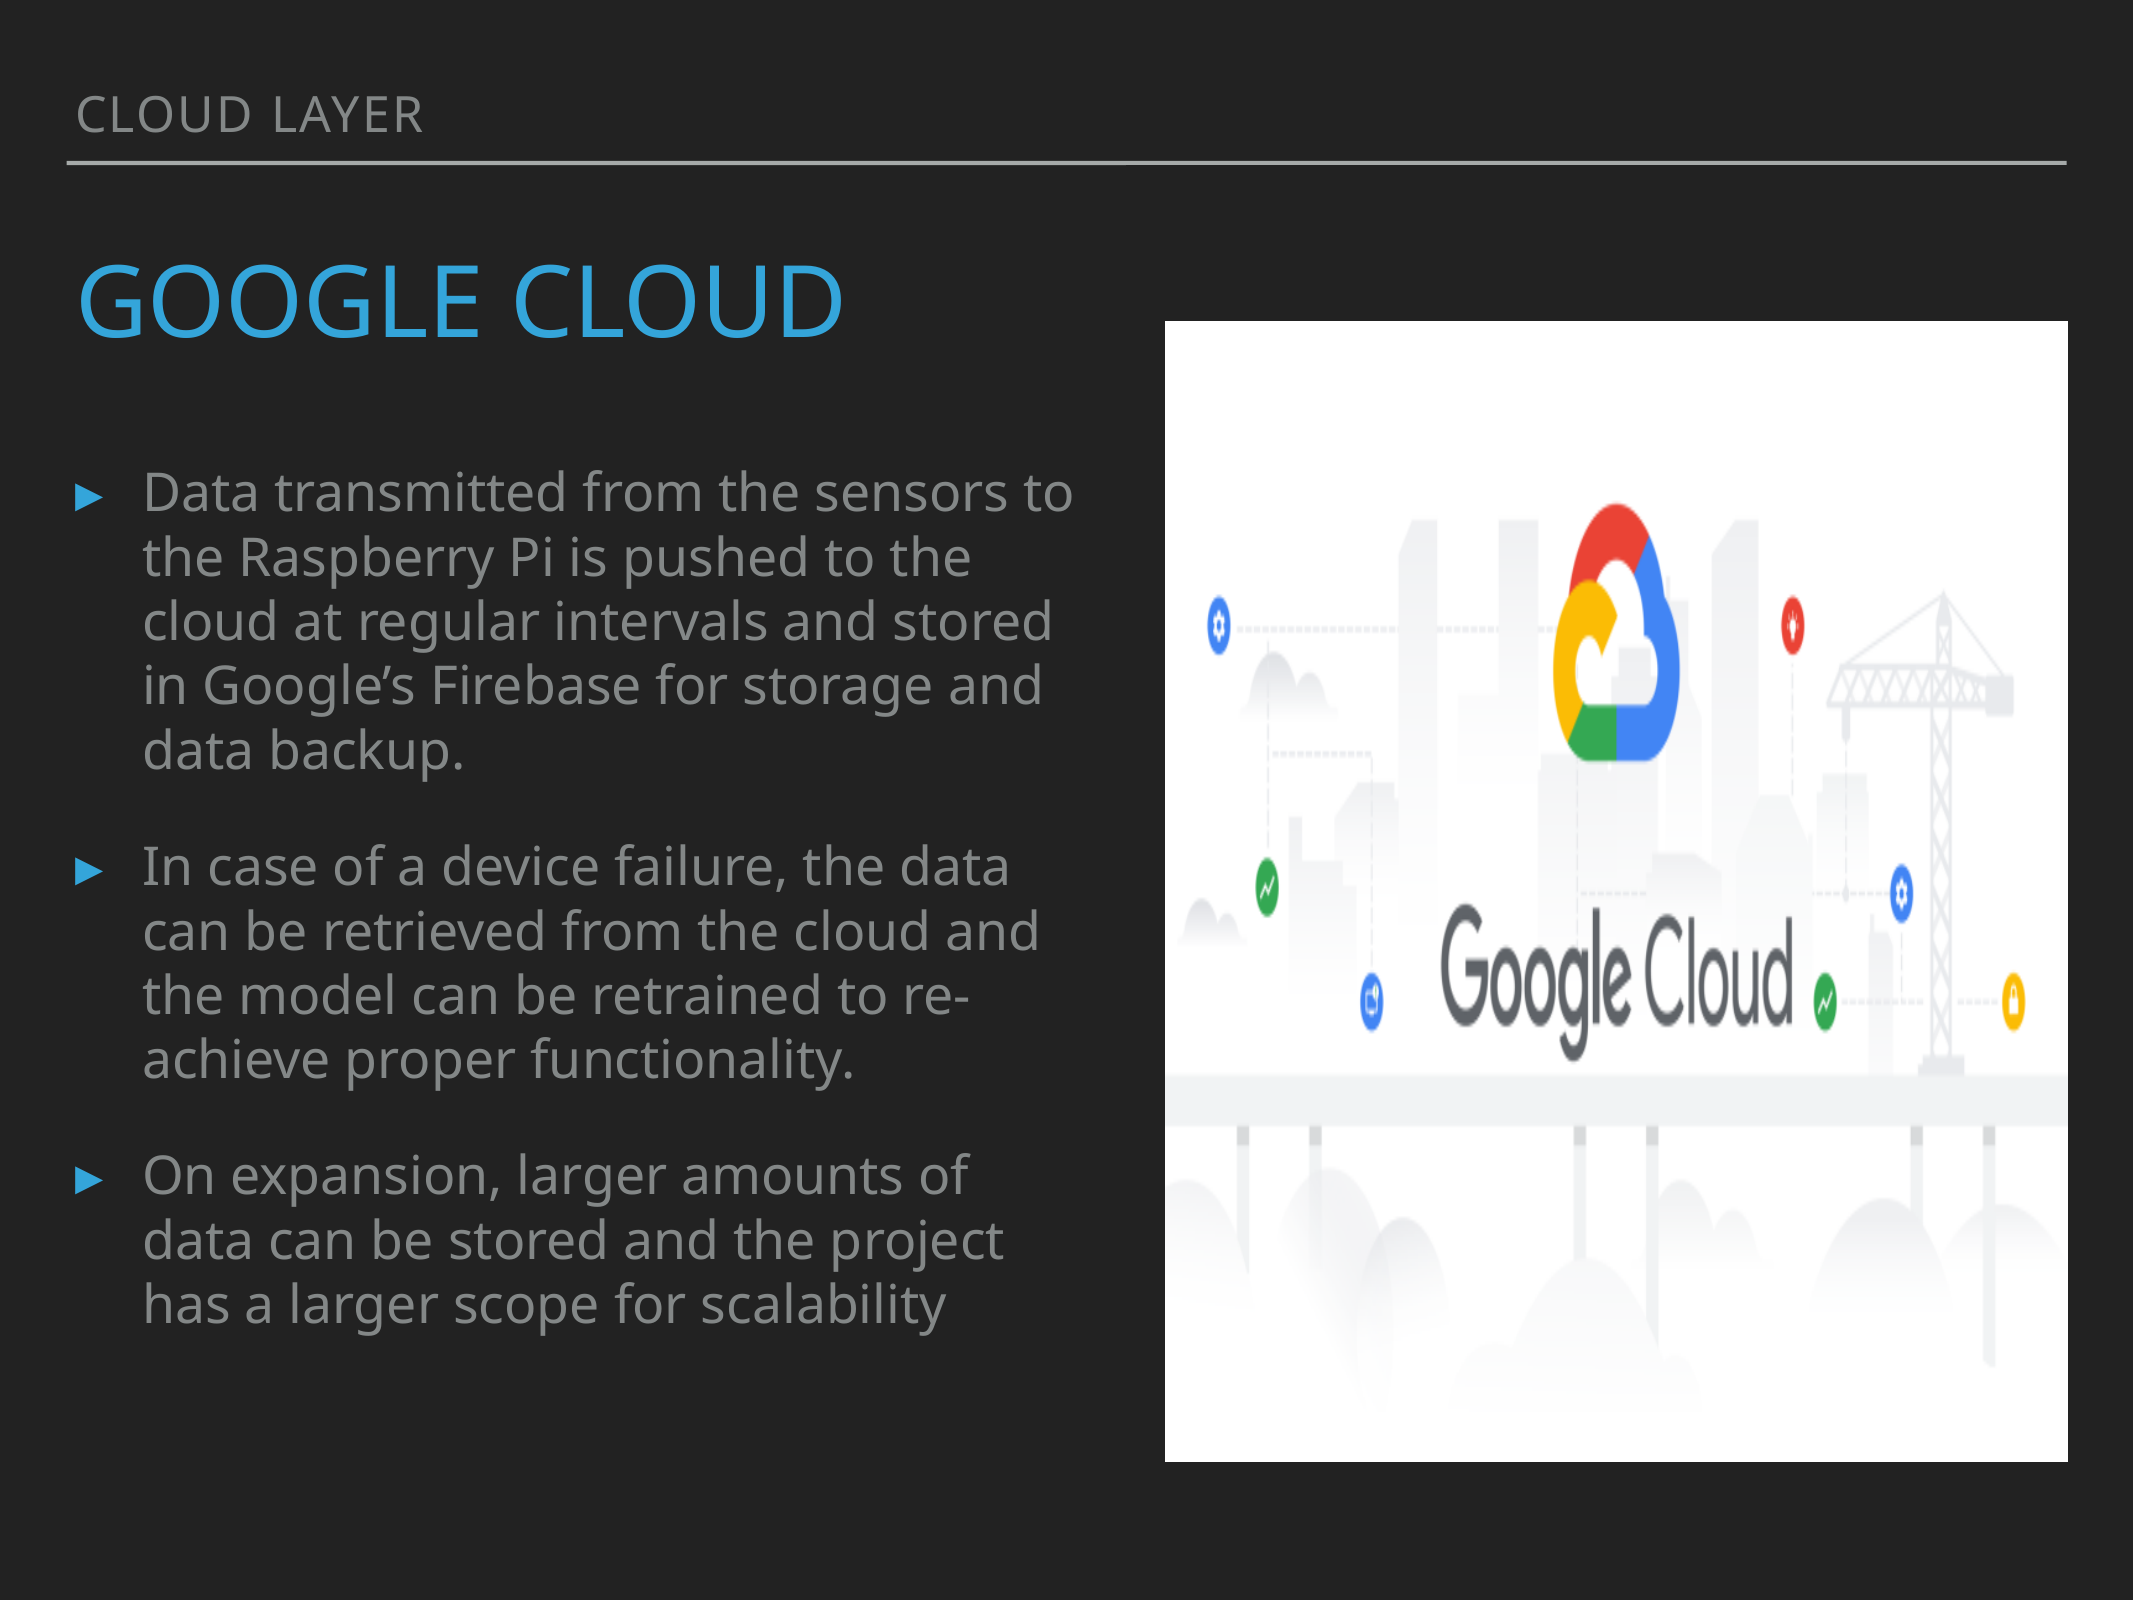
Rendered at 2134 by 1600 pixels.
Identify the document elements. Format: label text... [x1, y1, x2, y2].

title GOOGLE Cloud [66, 251, 1101, 372]
picture [1165, 321, 2068, 1462]
list CLOUD LAYER [66, 74, 1901, 151]
list Data transmitted from the sensors to the Raspberry Pi is pushed to the cloud at regular intervals and stored in Google’s Firebase for storage and data backup. In case of a device failure, the data can be retrieved from the cloud and the model can be retrained to re-achieve proper functionality. On expansion, larger amounts of data can be stored and the project has a larger scope for scalability [66, 449, 1101, 1453]
